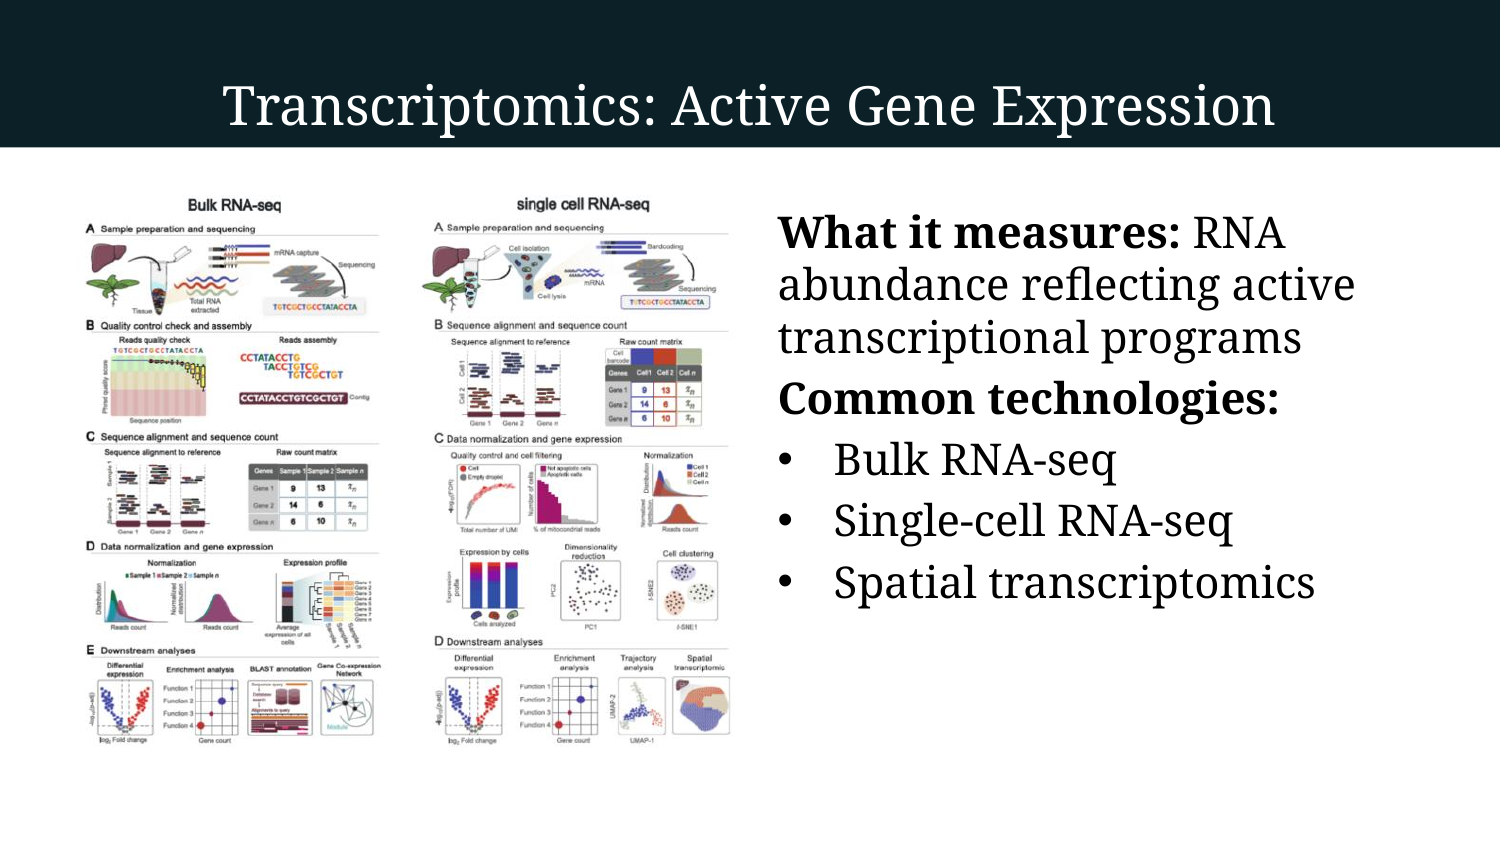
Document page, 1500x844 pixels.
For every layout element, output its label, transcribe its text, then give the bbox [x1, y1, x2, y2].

title Transcriptomics: Active Gene Expression [75, 33, 1425, 175]
list What it measures: RNA abundance reflecting active transcriptional programs Common technologies: Bulk RNA-seq Single-cell RNA-seq Spatial transcriptomics [762, 196, 1425, 754]
picture [76, 195, 738, 753]
